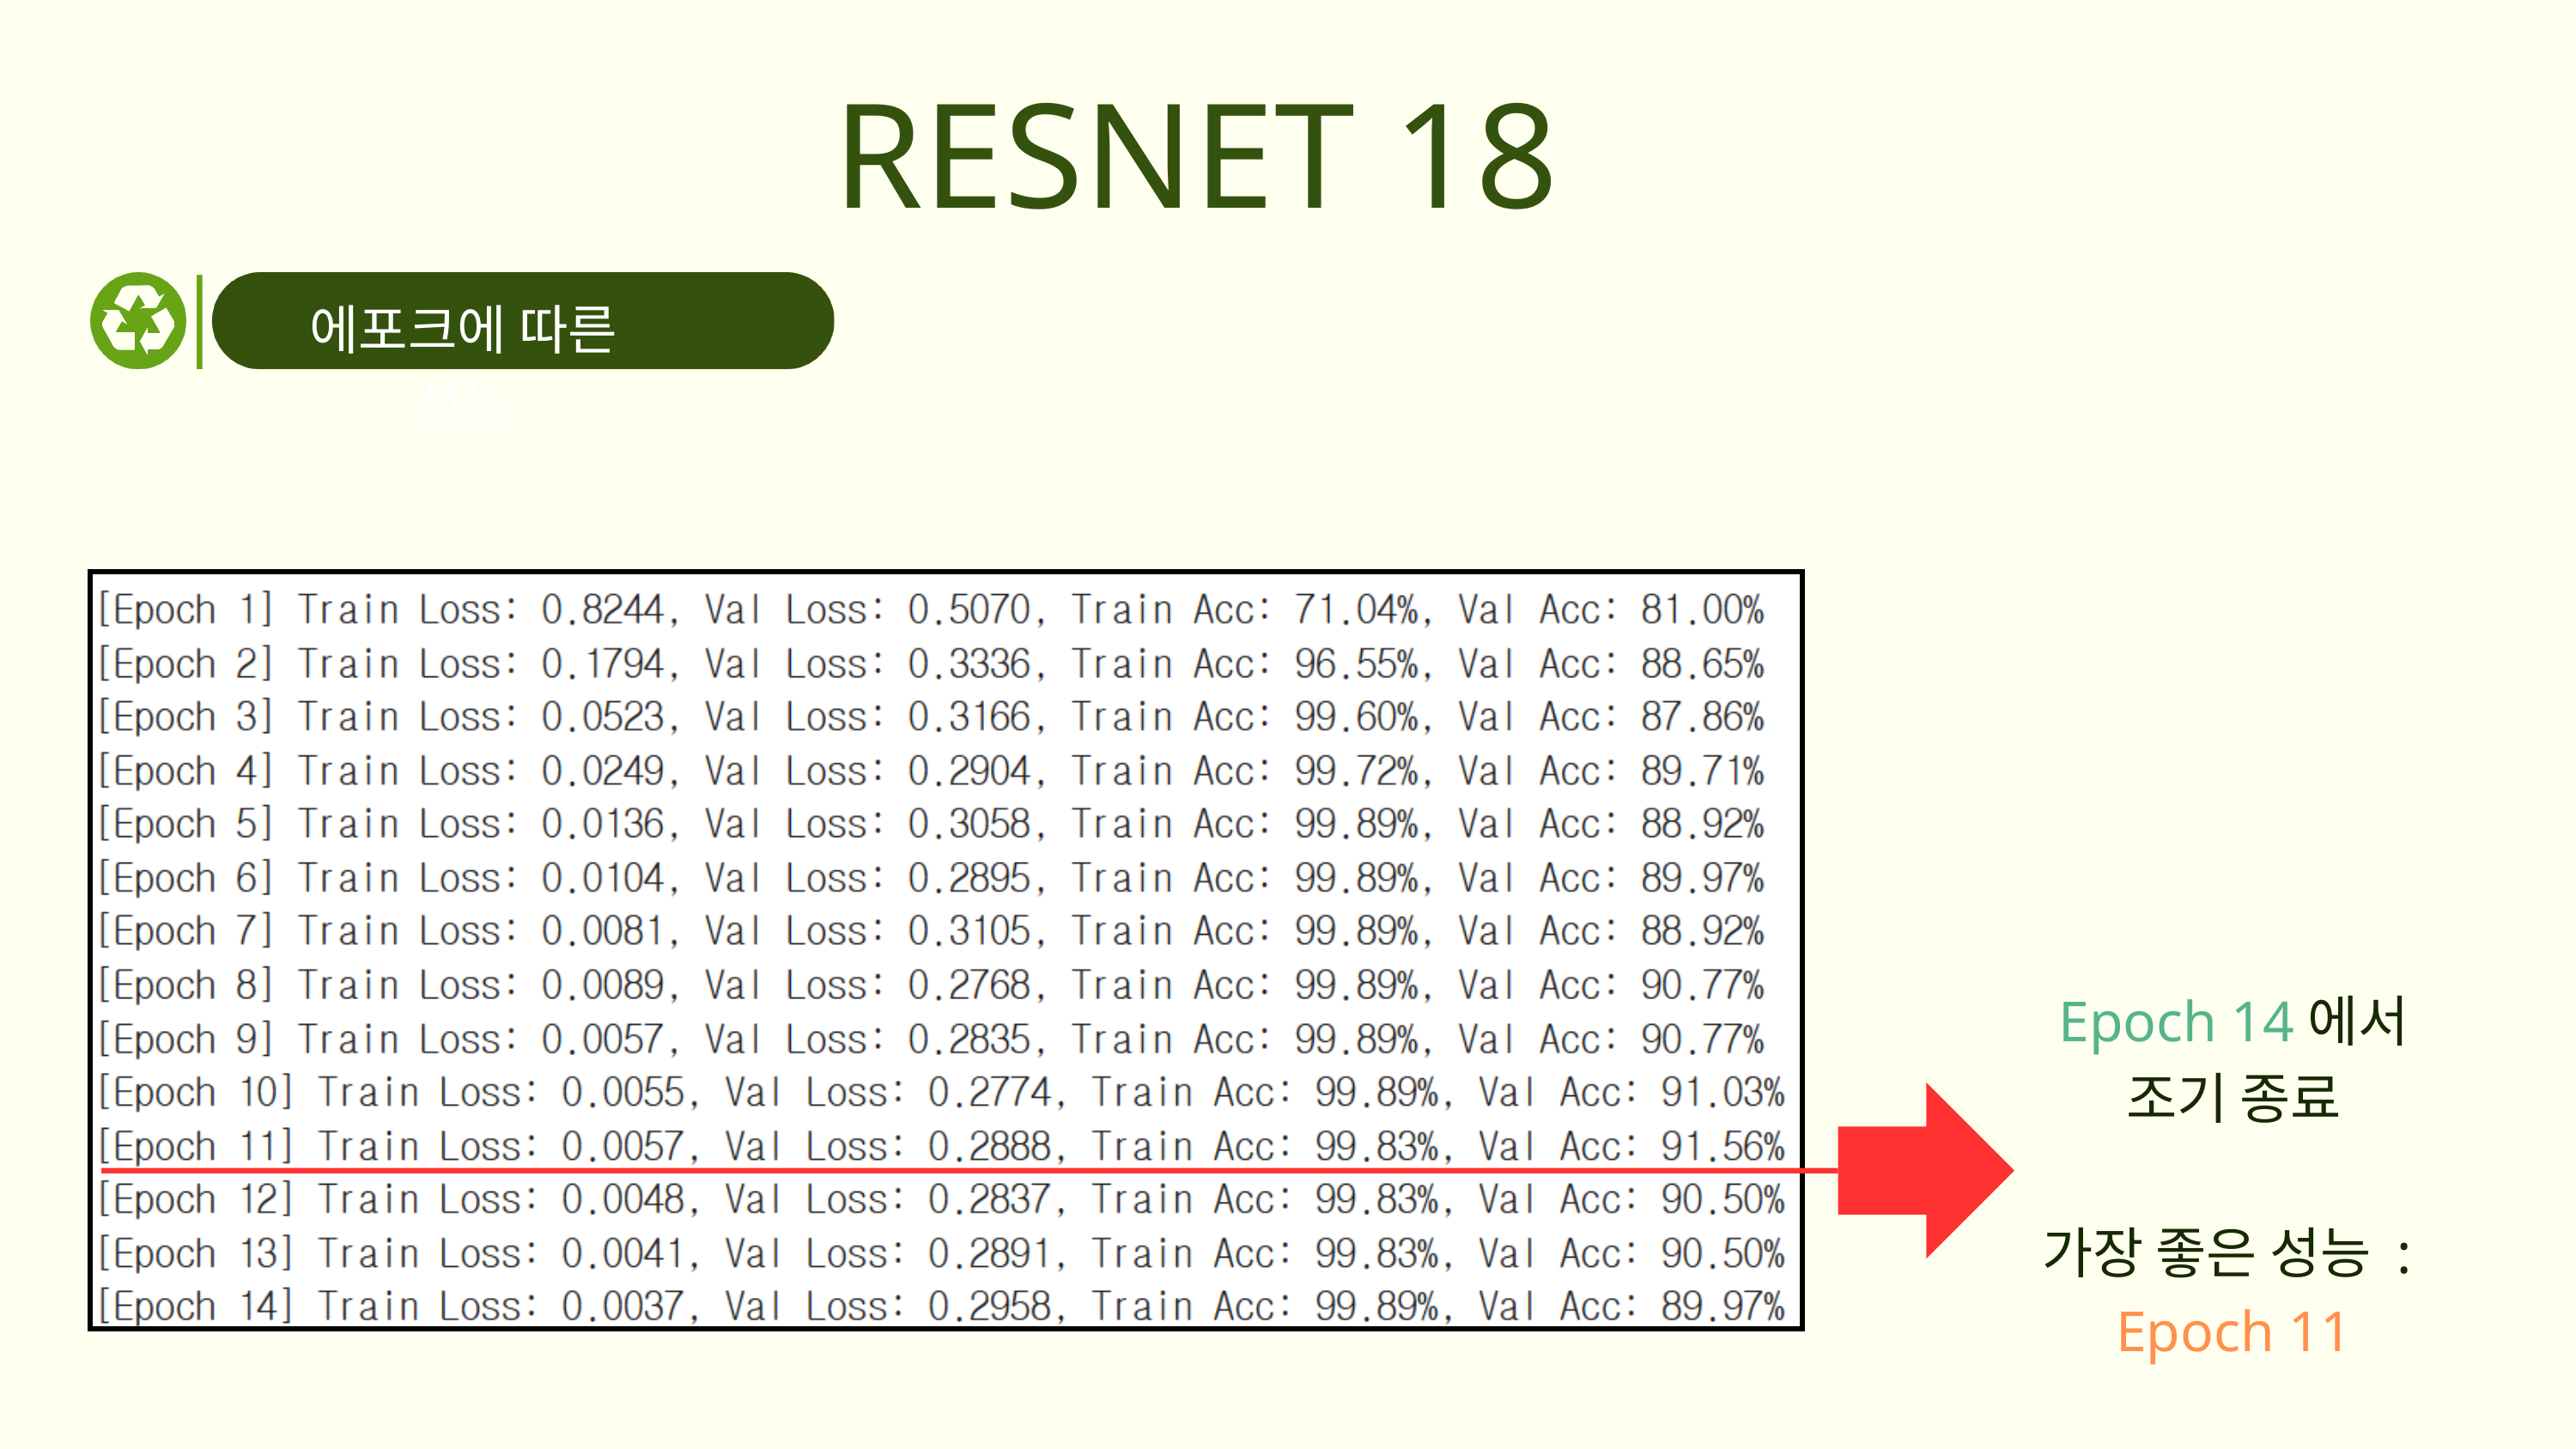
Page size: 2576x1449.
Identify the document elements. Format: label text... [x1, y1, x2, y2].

text_box Epoch 14에서 조기 종료 가장 좋은 성능 : Epoch 11 [1979, 975, 2488, 1362]
text_box [90, 272, 835, 369]
text_box RESNET 18 [833, 33, 1980, 237]
text_box [90, 571, 1803, 1330]
text_box 에포크에 따른 성능 [256, 285, 671, 436]
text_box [1838, 1082, 2015, 1259]
text_box [101, 285, 175, 356]
